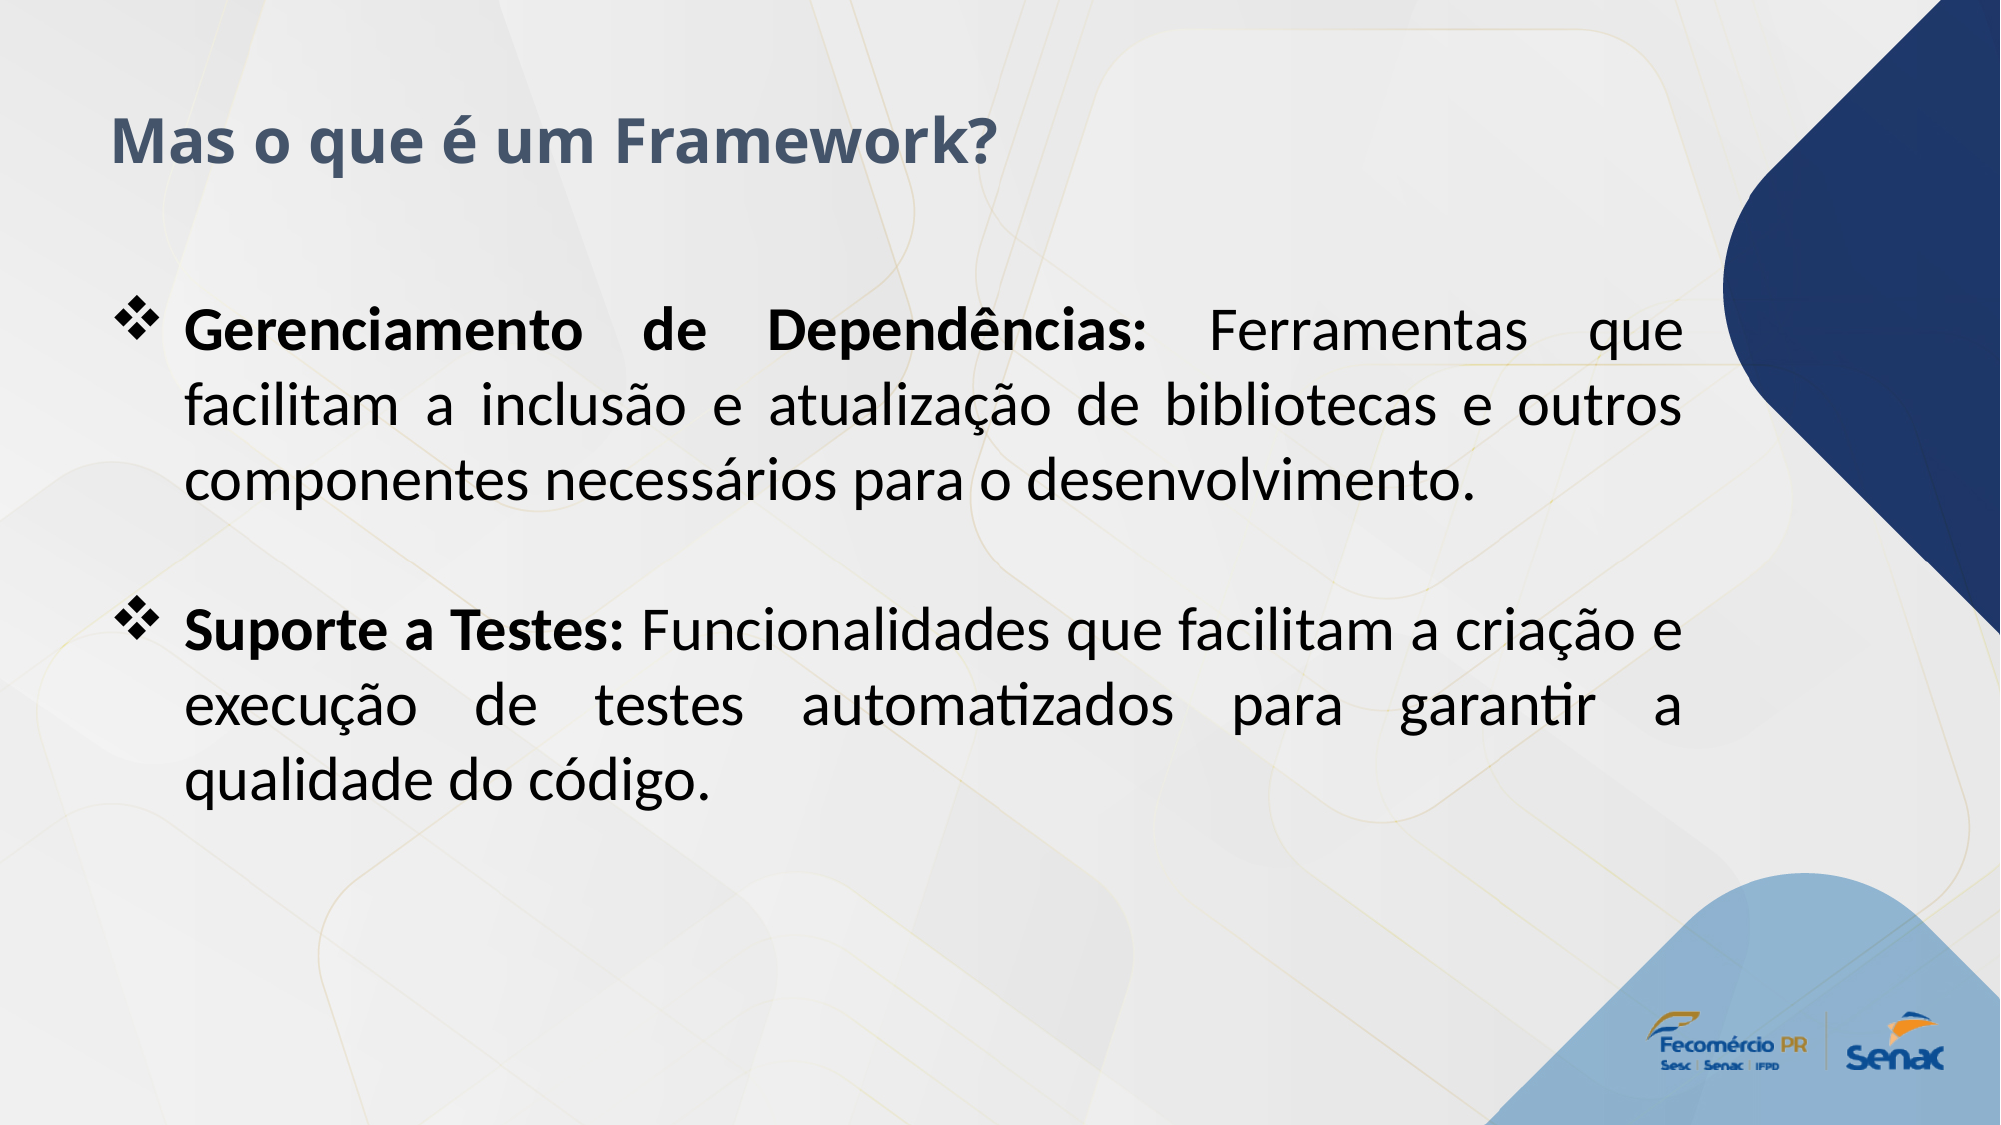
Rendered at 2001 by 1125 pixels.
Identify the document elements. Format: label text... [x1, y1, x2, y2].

text_box Mas o que é um Framework? [94, 34, 1816, 243]
picture [0, 0, 2000, 1125]
text_box Gerenciamento de Dependências: Ferramentas que facilitam a inclusão e atualização de bibliotecas e outros componentes necessários para o desenvolvimento. Suporte a Testes: Funcionalidades que facilitam a criação e execução de testes automatizados para garantir a qualidade do código. [94, 280, 1700, 821]
